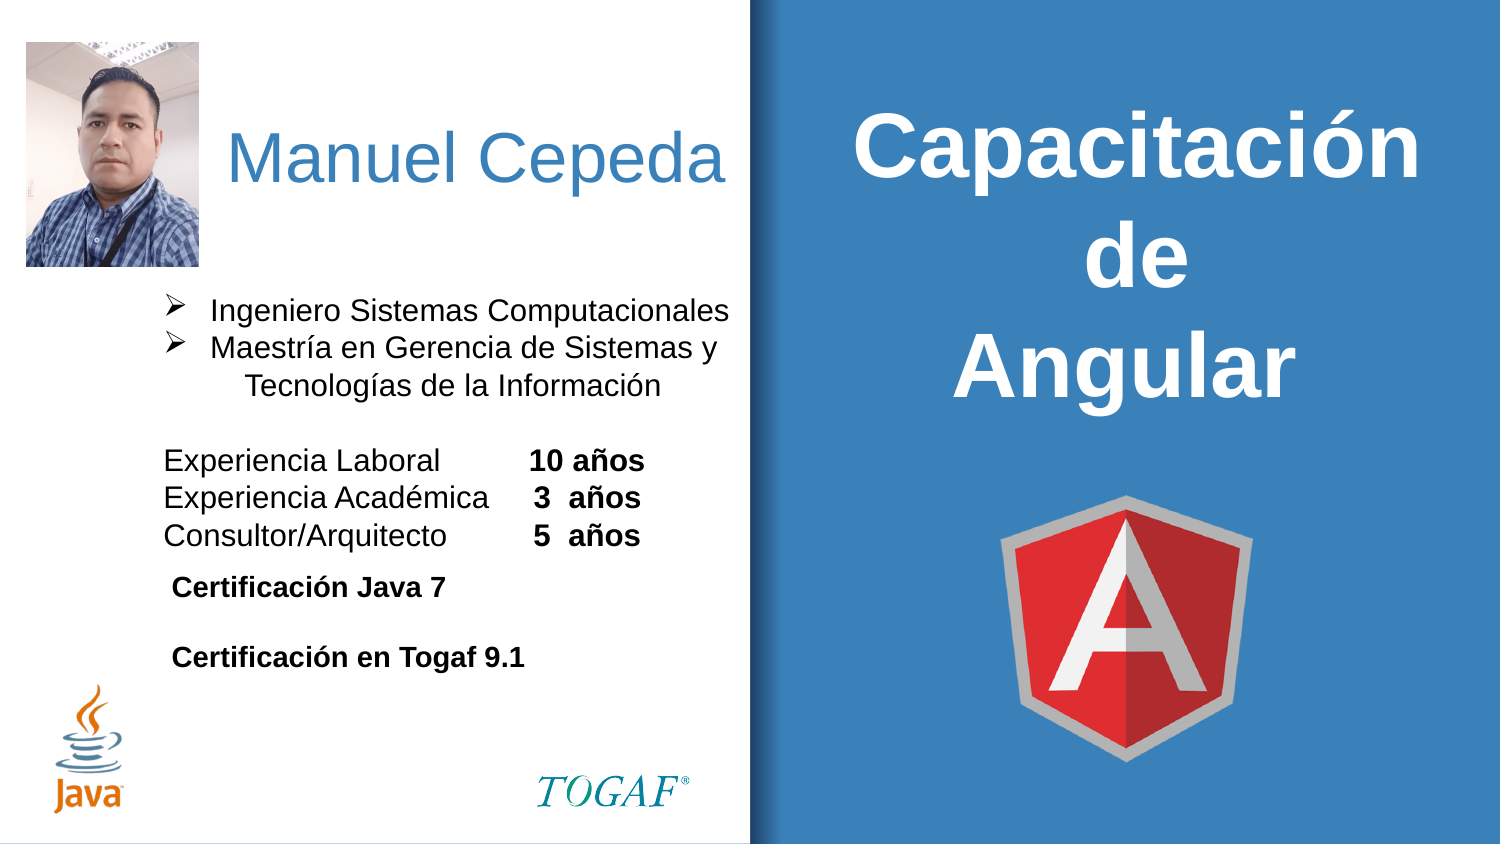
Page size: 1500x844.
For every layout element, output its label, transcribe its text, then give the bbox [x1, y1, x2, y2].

text_box Certificación Java 7 Certificación en Togaf 9.1 [156, 560, 878, 716]
picture [626, 797, 639, 807]
picture [20, 680, 156, 816]
picture [962, 483, 1292, 774]
title Capacitación de Angular [812, 70, 1463, 442]
picture [536, 773, 690, 807]
picture [26, 41, 199, 267]
text_box Ingeniero Sistemas Computacionales Maestría en Gerencia de Sistemas y Tecnologías de la Información Experiencia Laboral 10 años Experiencia Académica 3 años Consultor/Arquitecto 5 años [148, 245, 870, 560]
picture [632, 785, 639, 794]
text_box Manuel Cepeda [203, 104, 754, 245]
